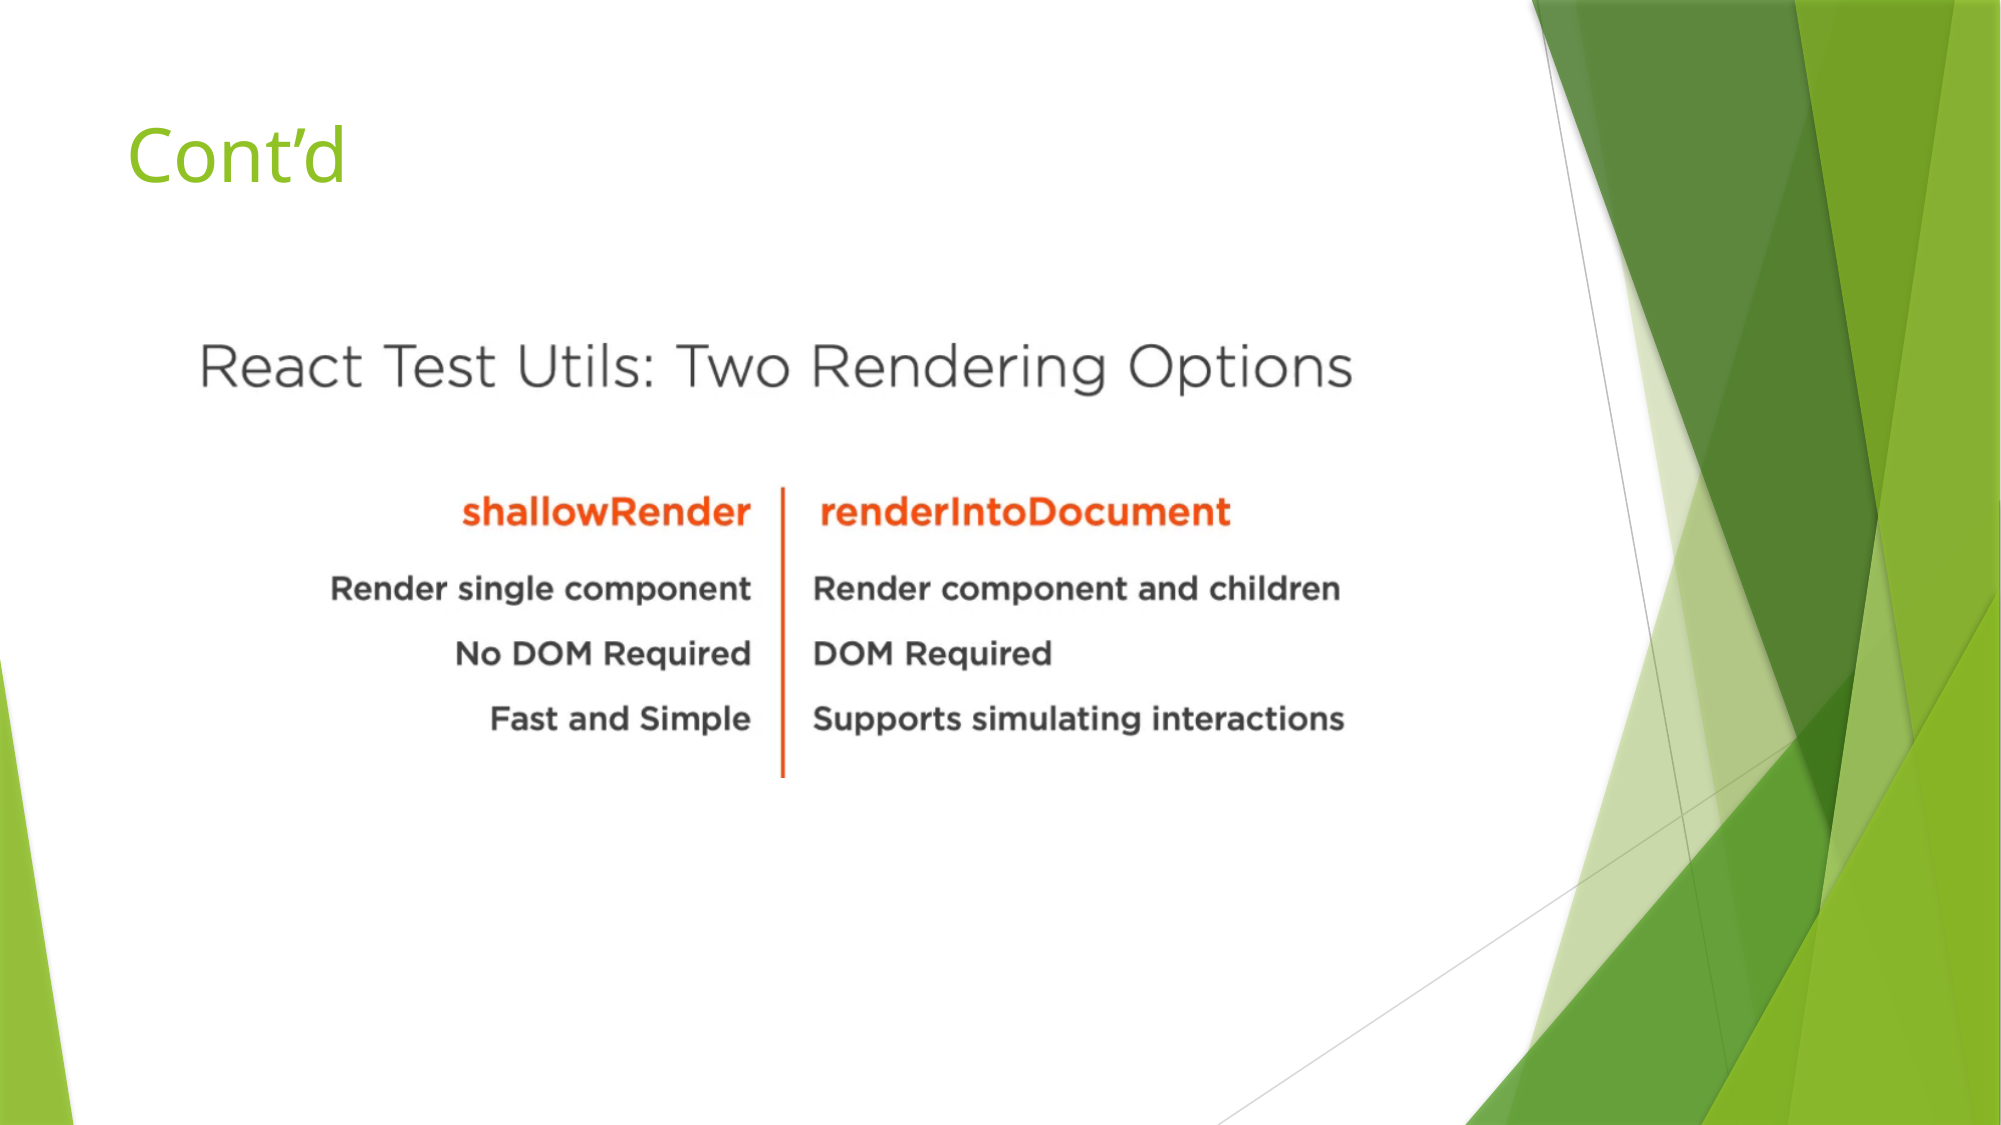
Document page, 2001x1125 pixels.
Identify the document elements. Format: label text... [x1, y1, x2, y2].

title Cont’d [111, 99, 1522, 317]
picture [177, 335, 1455, 778]
